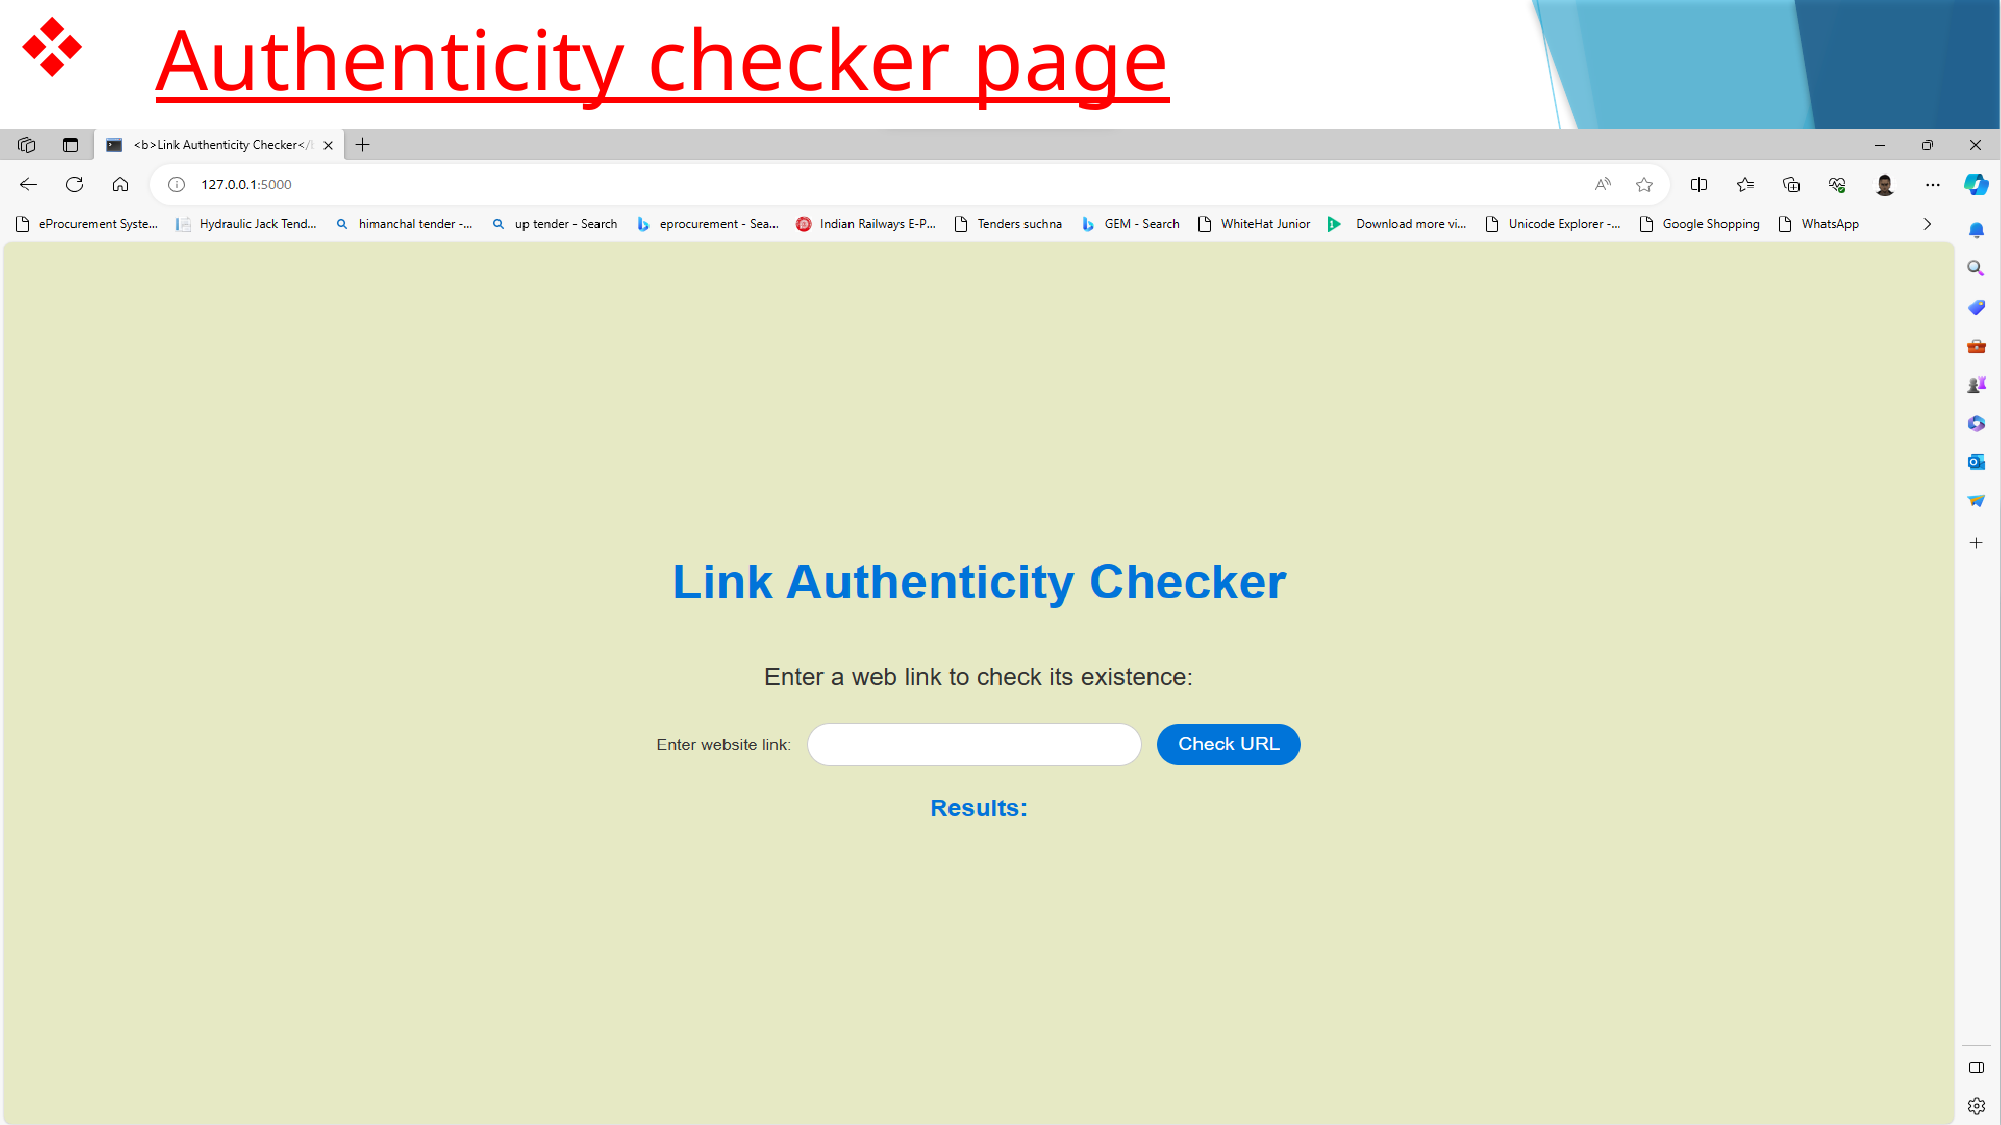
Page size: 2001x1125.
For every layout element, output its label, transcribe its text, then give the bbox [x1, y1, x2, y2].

picture [0, 129, 2000, 1125]
title Authenticity checker page [0, 0, 1979, 128]
